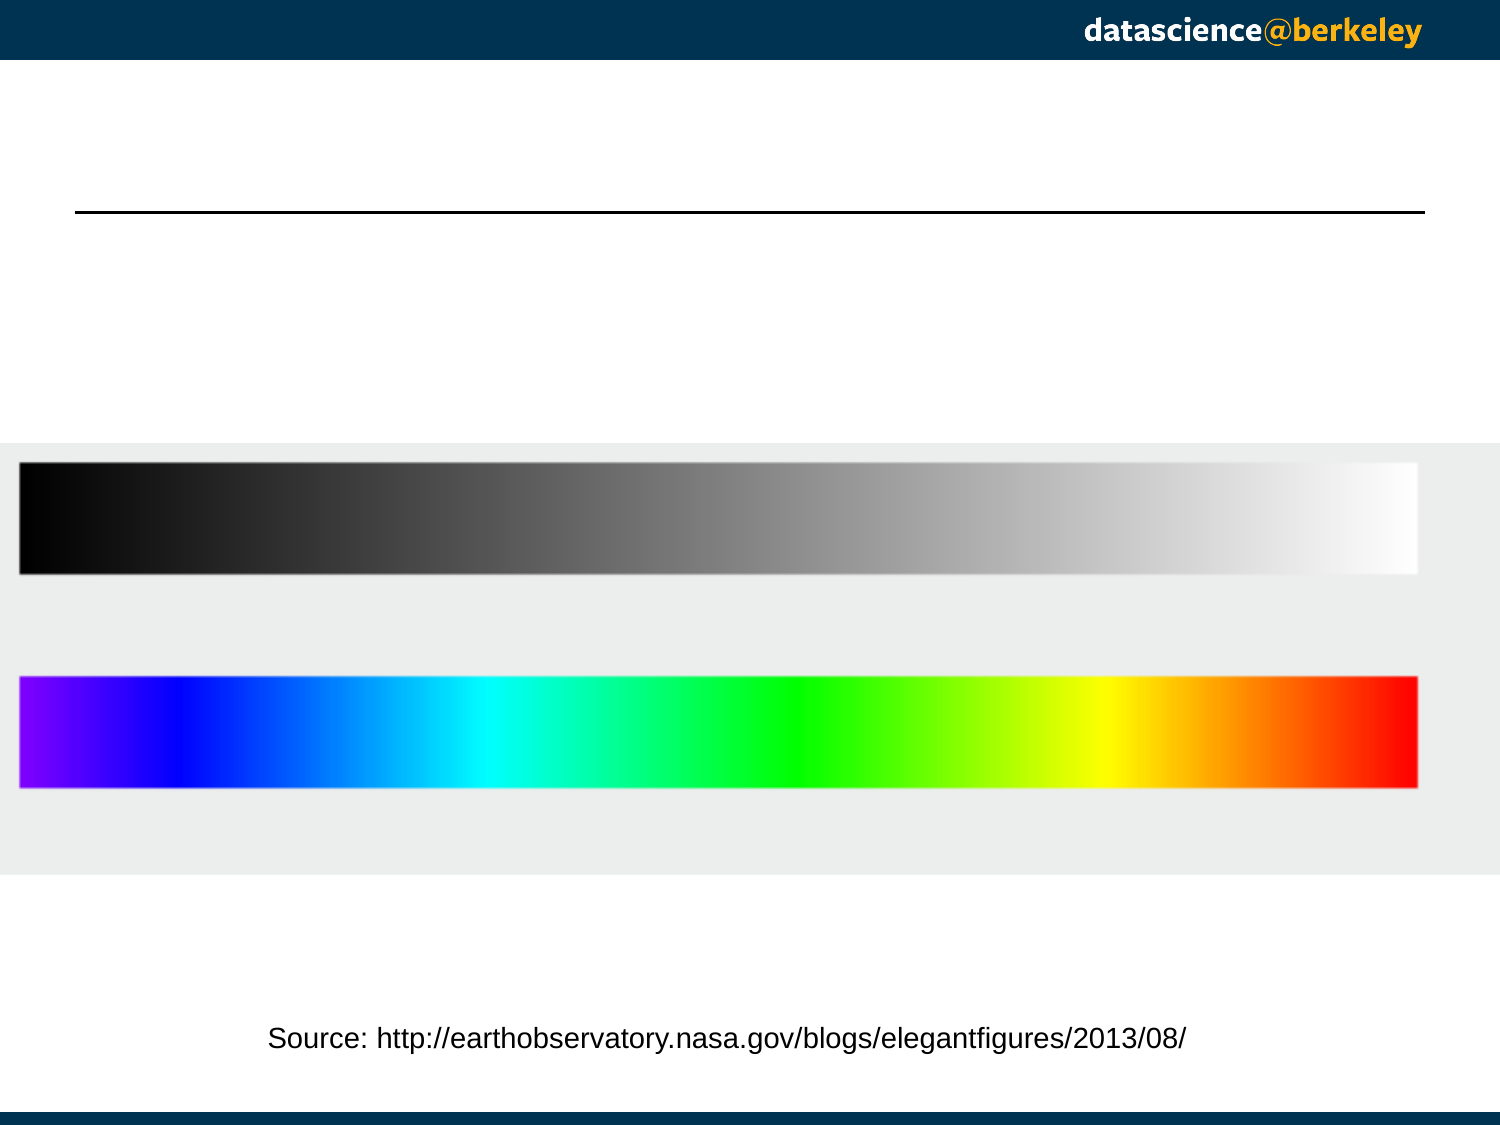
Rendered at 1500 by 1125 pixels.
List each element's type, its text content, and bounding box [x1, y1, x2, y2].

picture [0, 443, 1500, 879]
picture [1079, 10, 1431, 52]
text_box Source: http://earthobservatory.nasa.gov/blogs/elegantfigures/2013/08/ [252, 1012, 1204, 1063]
